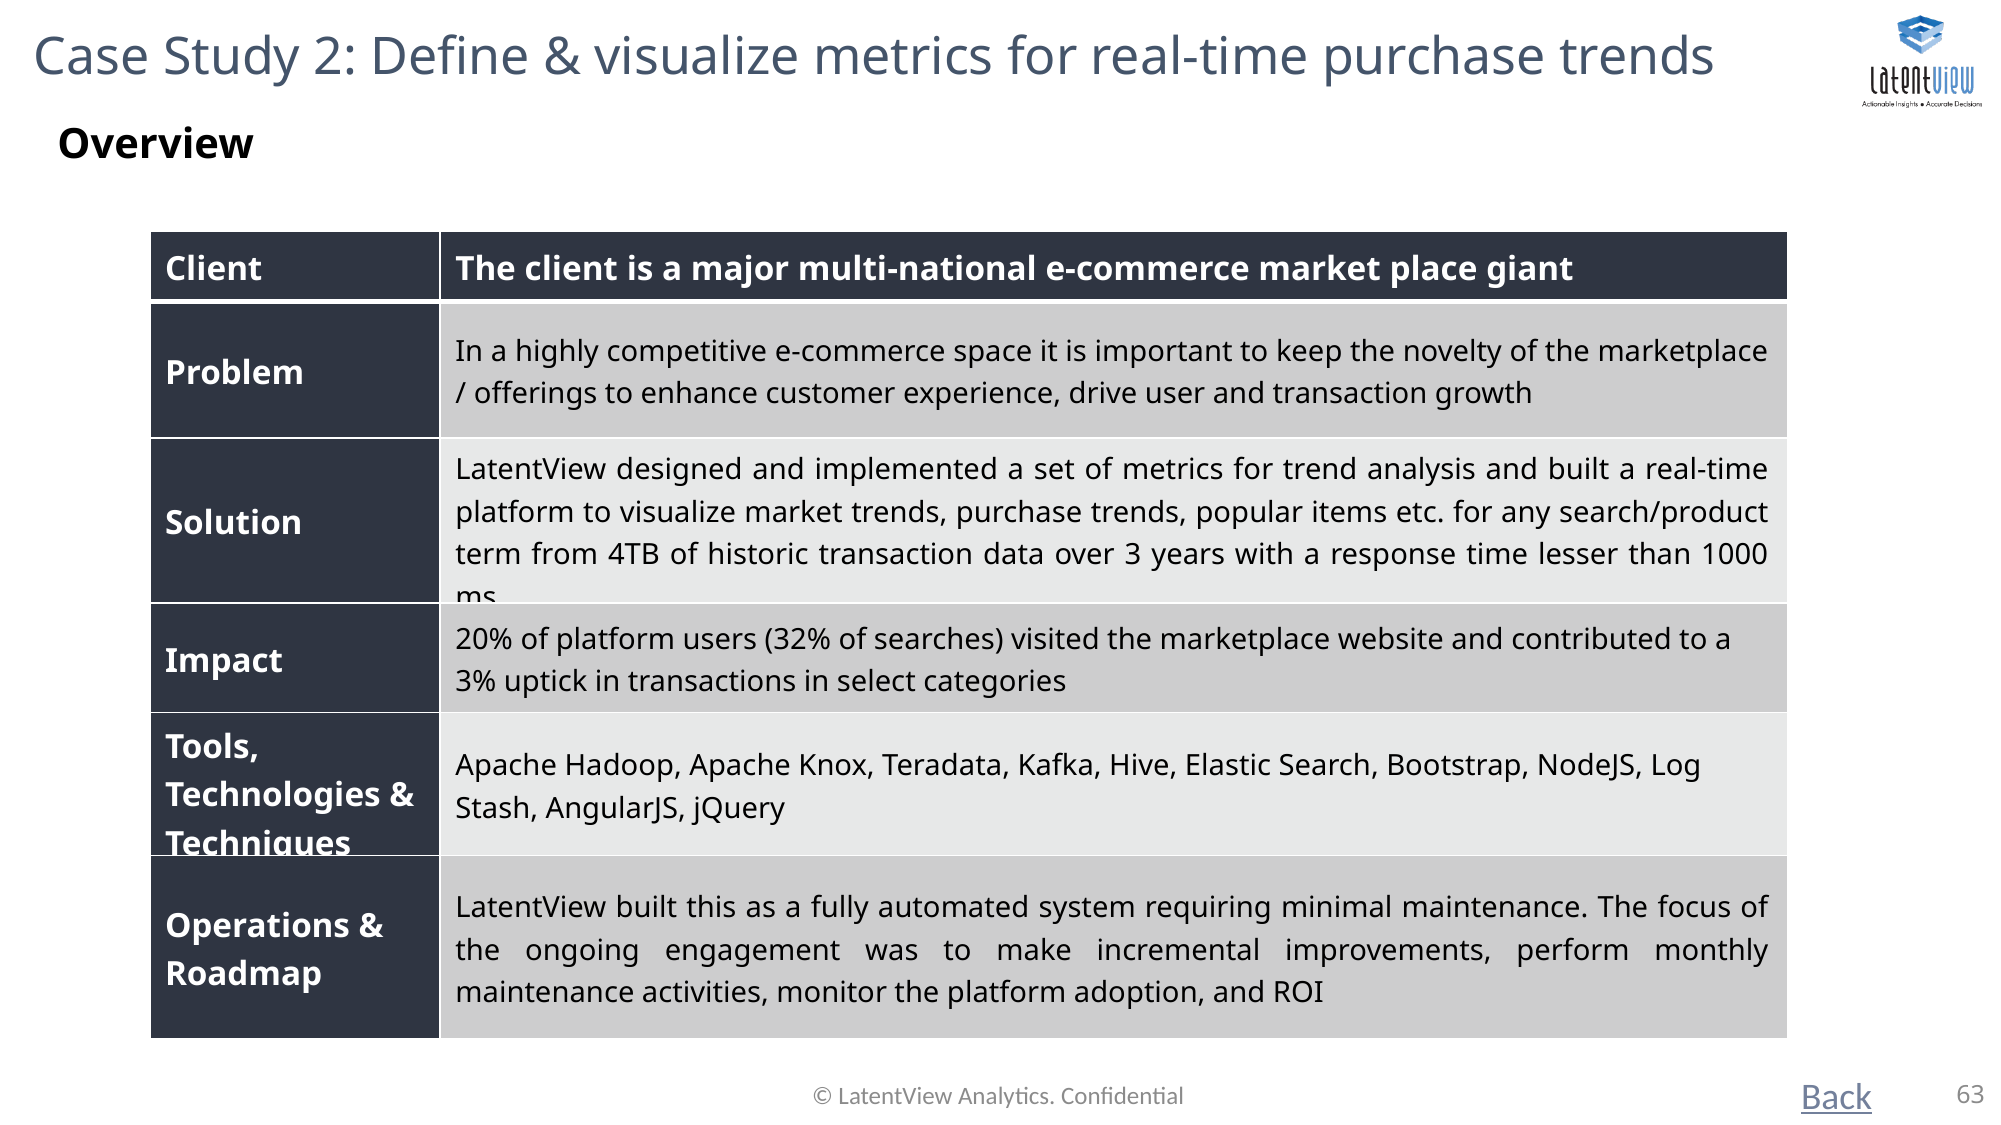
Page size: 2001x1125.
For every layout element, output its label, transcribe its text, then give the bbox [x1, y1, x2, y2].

slide_number 63 [1550, 1065, 2000, 1125]
text_box Overview [42, 116, 580, 175]
table_cell Impact [151, 604, 439, 712]
table_cell 20% of platform users (32% of searches) visited the marketplace website and contributed to a 3% uptick in transactions in select categories [441, 604, 1787, 712]
table_cell Tools, Technologies & Techniques [151, 713, 439, 855]
table_header The client is a major multi-national e-commerce market place giant [441, 232, 1787, 299]
table_cell LatentView built this as a fully automated system requiring minimal maintenance. The focus of the ongoing engagement was to make incremental improvements, perform monthly maintenance activities, monitor the platform adoption, and ROI [441, 856, 1787, 1038]
footer © LatentView Analytics. Confidential [660, 1065, 1336, 1125]
table_cell Apache Hadoop, Apache Knox, Teradata, Kafka, Hive, Elastic Search, Bootstrap, NodeJS, Log Stash, AngularJS, jQuery [441, 713, 1787, 855]
table_cell Operations & Roadmap [151, 856, 439, 1038]
picture [1882, 15, 1982, 108]
table_cell Problem [151, 304, 439, 437]
table_cell LatentView designed and implemented a set of metrics for trend analysis and built a real-time platform to visualize market trends, purchase trends, popular items etc. for any search/product term from 4TB of historic transaction data over 3 years with a response time lesser than 1000 ms [441, 439, 1787, 602]
title Case Study 2: Define & visualize metrics for real-time purchase trends [18, 0, 1882, 116]
table_cell In a highly competitive e-commerce space it is important to keep the novelty of the marketplace / offerings to enhance customer experience, drive user and transaction growth [441, 304, 1787, 437]
table_header Client [151, 232, 439, 299]
table_cell Solution [151, 439, 439, 602]
